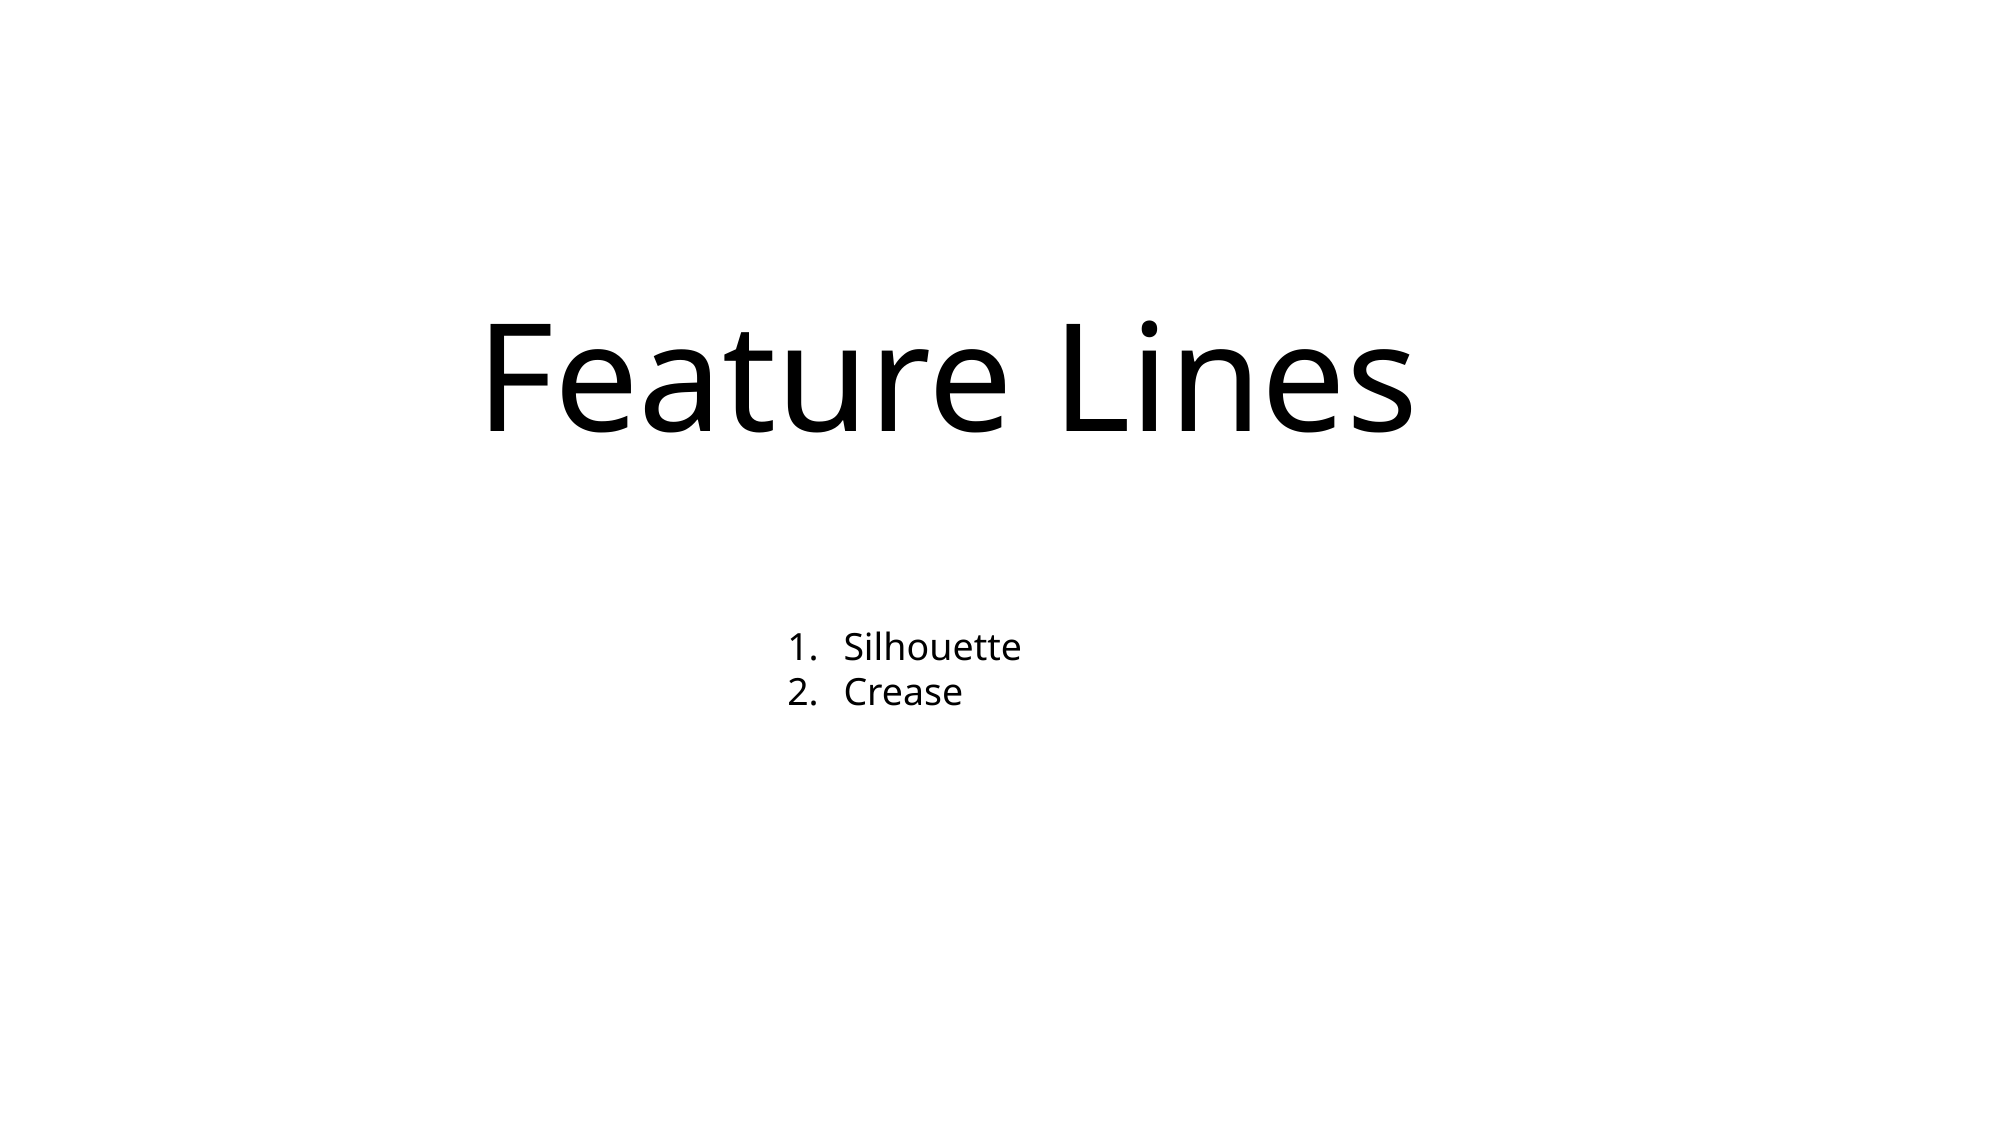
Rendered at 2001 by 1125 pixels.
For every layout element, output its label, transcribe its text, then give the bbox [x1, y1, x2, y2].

text_box Feature Lines [461, 274, 1434, 469]
text_box Silhouette Crease [772, 615, 1038, 721]
